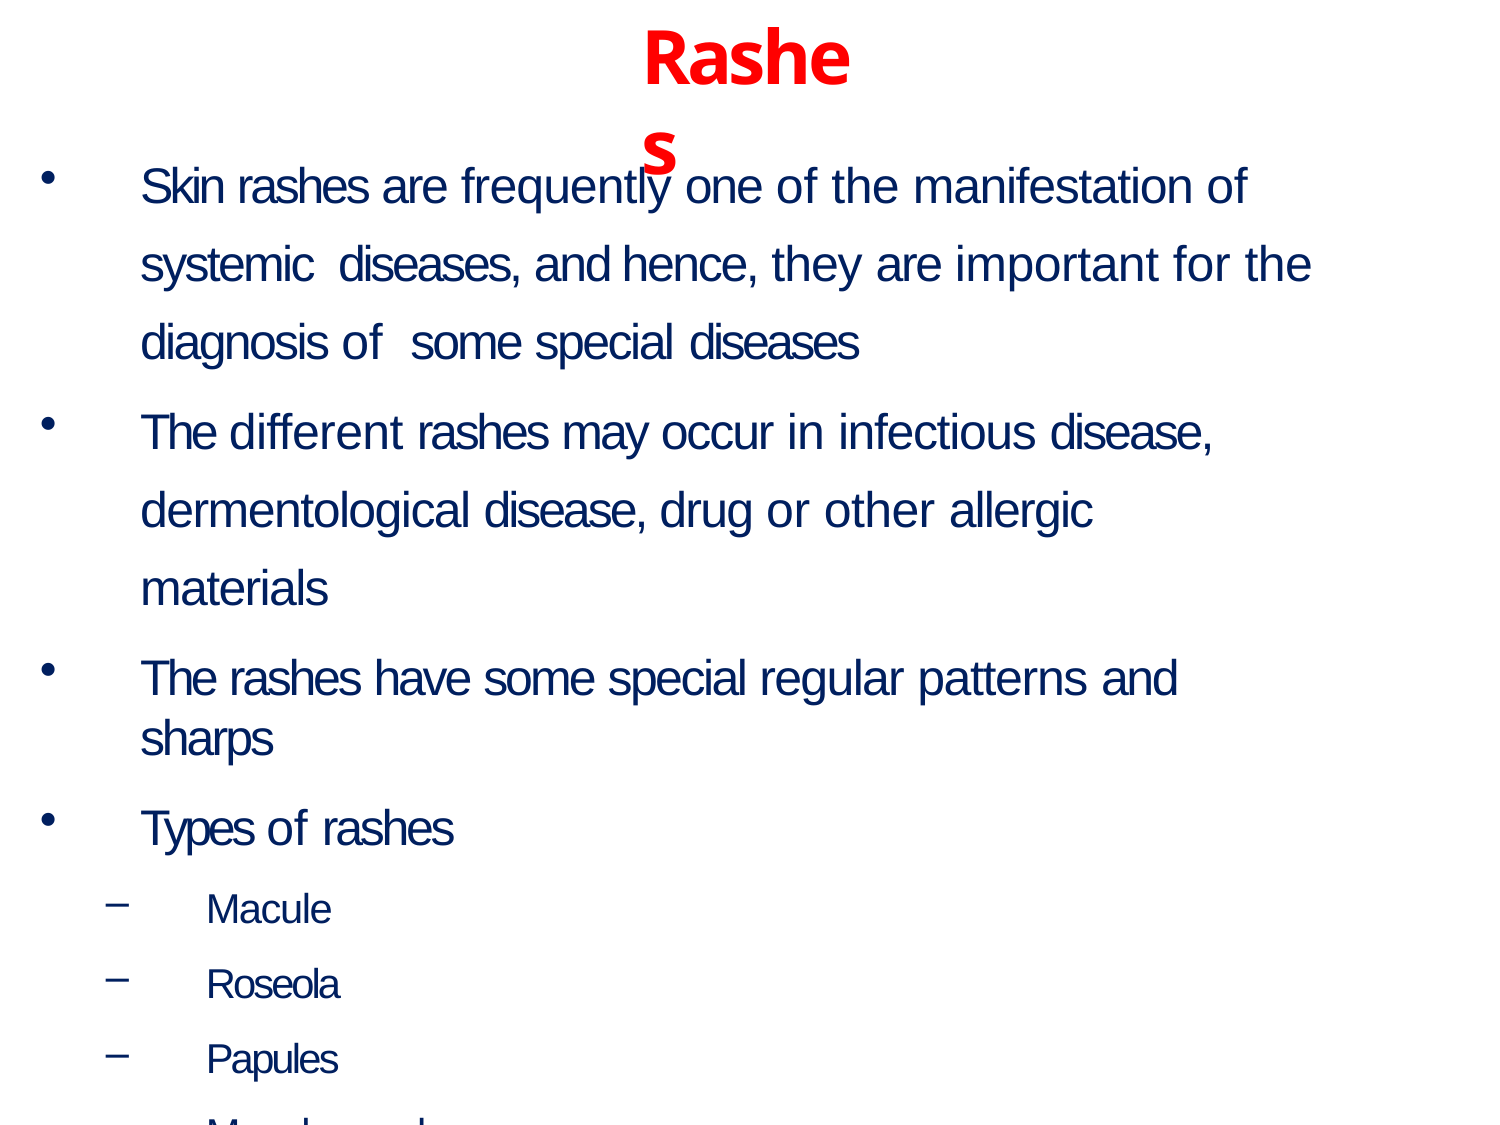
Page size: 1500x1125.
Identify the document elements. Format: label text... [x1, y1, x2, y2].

text_box Skin rashes are frequently one of the manifestation of systemic diseases, and hence, they are important for the diagnosis of some special diseases The different rashes may occur in infectious disease, dermentological disease, drug or other allergic materials The rashes have some special regular patterns and sharps Types of rashes Macule Roseola Papules Maculopapulae Urticaria [37, 133, 1418, 1125]
title Rashes [639, 7, 861, 133]
